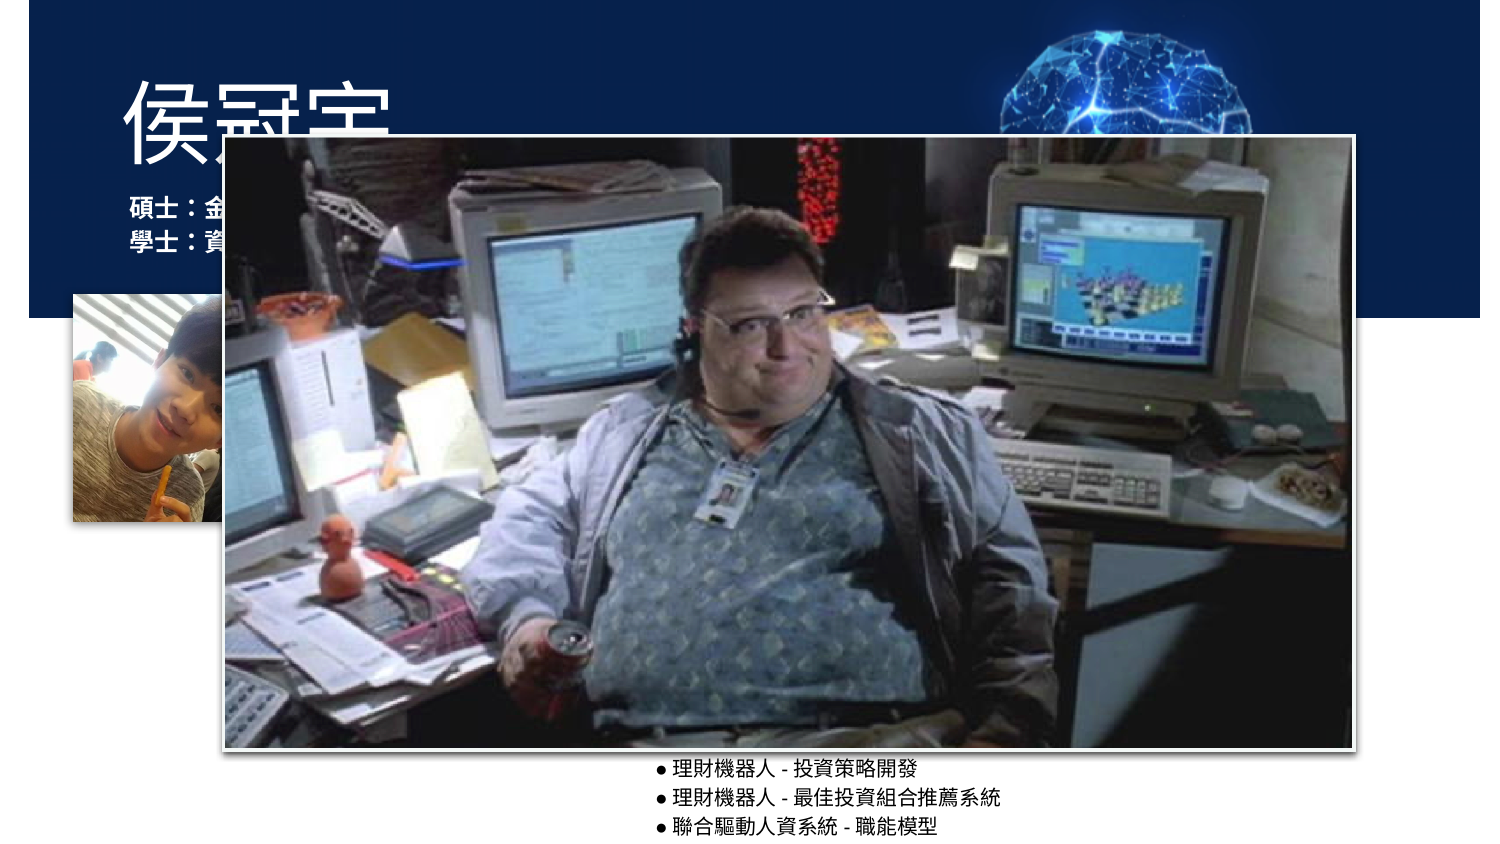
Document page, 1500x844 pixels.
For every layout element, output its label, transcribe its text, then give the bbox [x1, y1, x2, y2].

text_box ●工研院人AI機器學習講師 ●嶺東科技大學大數據人工智慧講師 ●國泰人壽投資資訊部門-開發圖像辨識 ●106年CSS共創集智Fintech 創新金融入競賽全國第一 ●國立高雄第一科技大學EMBA 第一屆電子商務競賽第一名以及佳作 ●第一屆華南FinTech金融科技創新競賽-全國第三名 ●107年政大第一屆智慧金融校園行動支付組第三名 ●理財機器人-智能理專魔鏡開發 ●理財機器人-投資策略開發 ●理財機器人-最佳投資組合推薦系統 ●聯合驅動人資系統-職能模型 [640, 769, 1364, 833]
picture [29, 0, 1480, 763]
